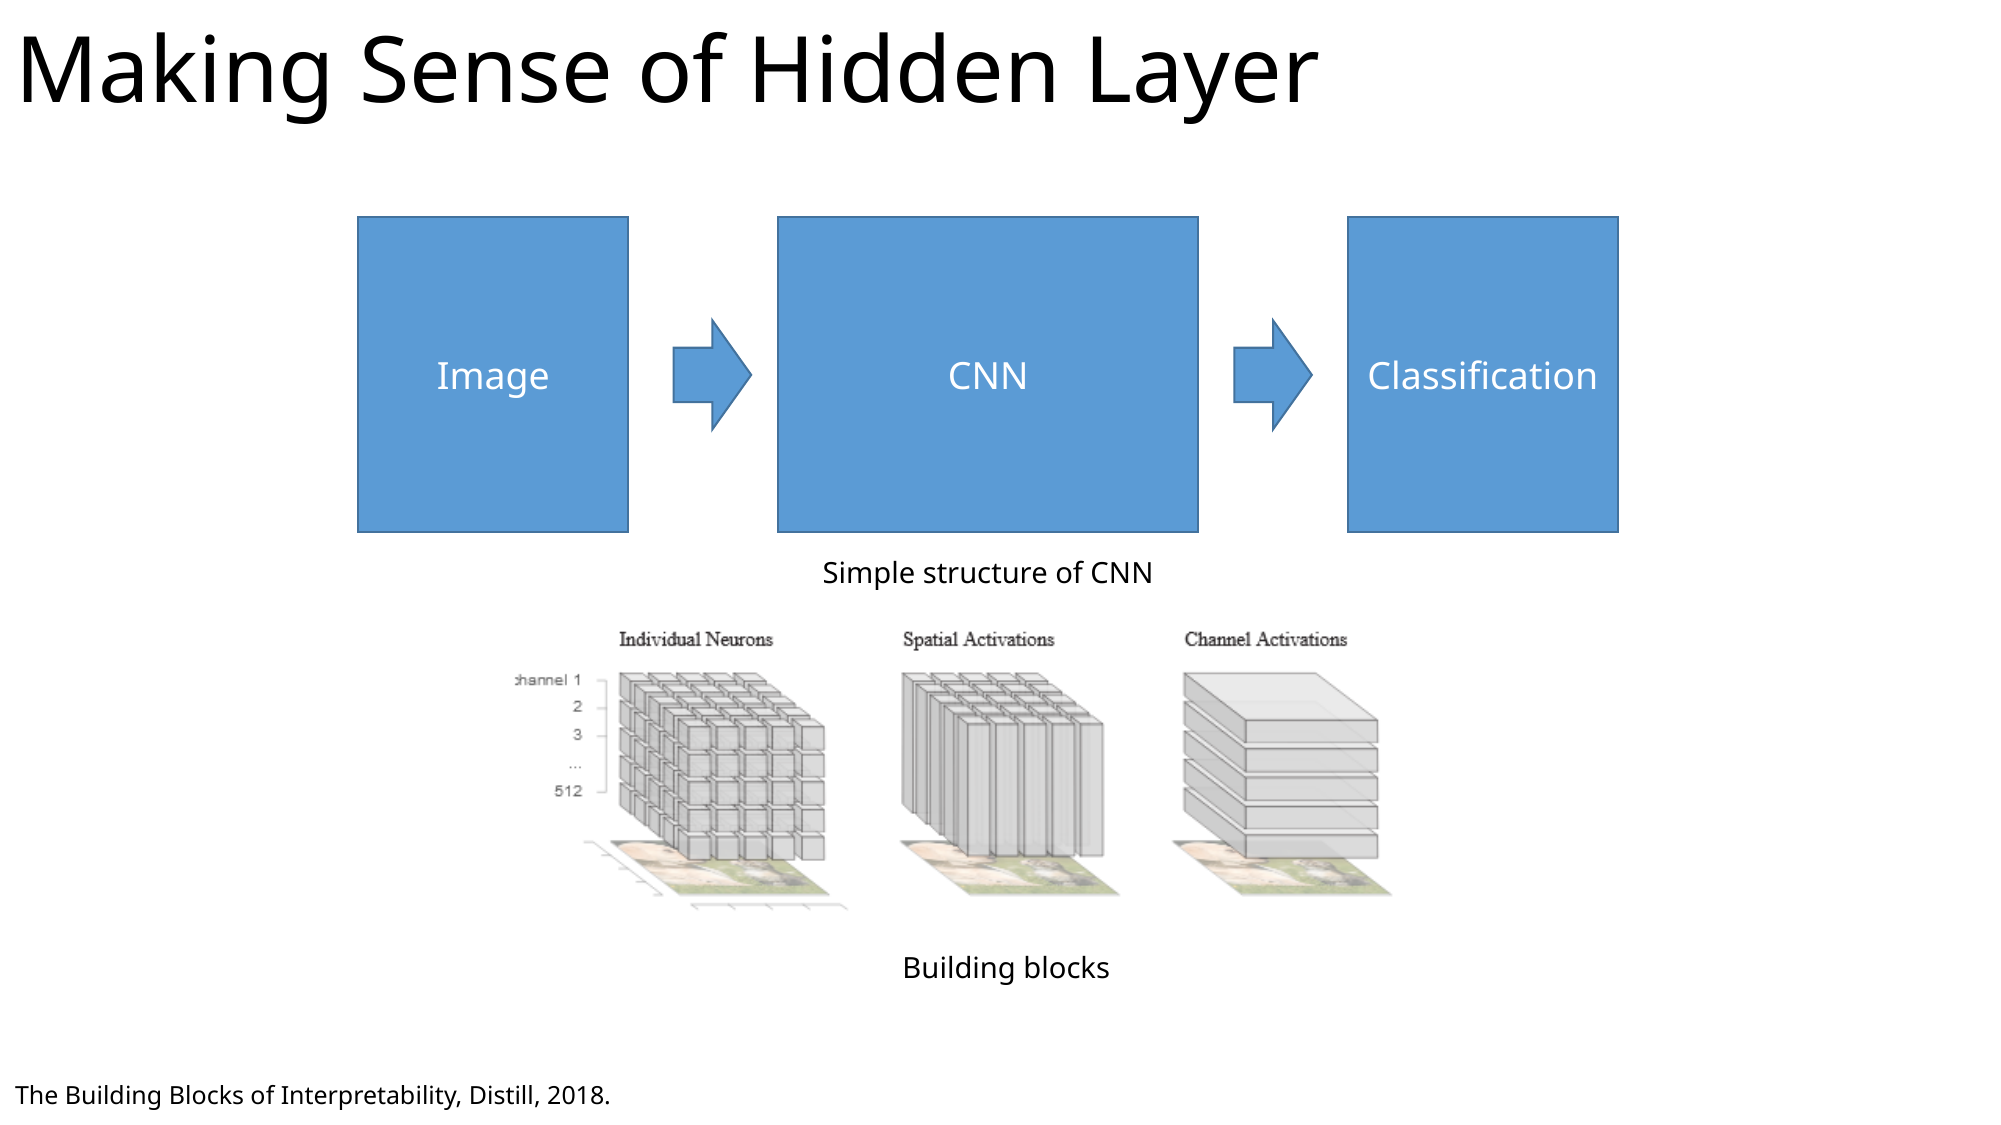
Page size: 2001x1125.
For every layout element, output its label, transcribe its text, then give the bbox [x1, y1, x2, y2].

text_box CNN [777, 216, 1199, 533]
text_box Building blocks [796, 942, 1217, 993]
picture [506, 607, 1416, 933]
text_box [672, 317, 753, 433]
text_box Image [357, 216, 629, 533]
text_box [1233, 317, 1314, 433]
title Making Sense of Hidden Layer [0, 0, 1725, 145]
text_box Simple structure of CNN [777, 547, 1199, 597]
text_box Classification [1347, 216, 1619, 533]
